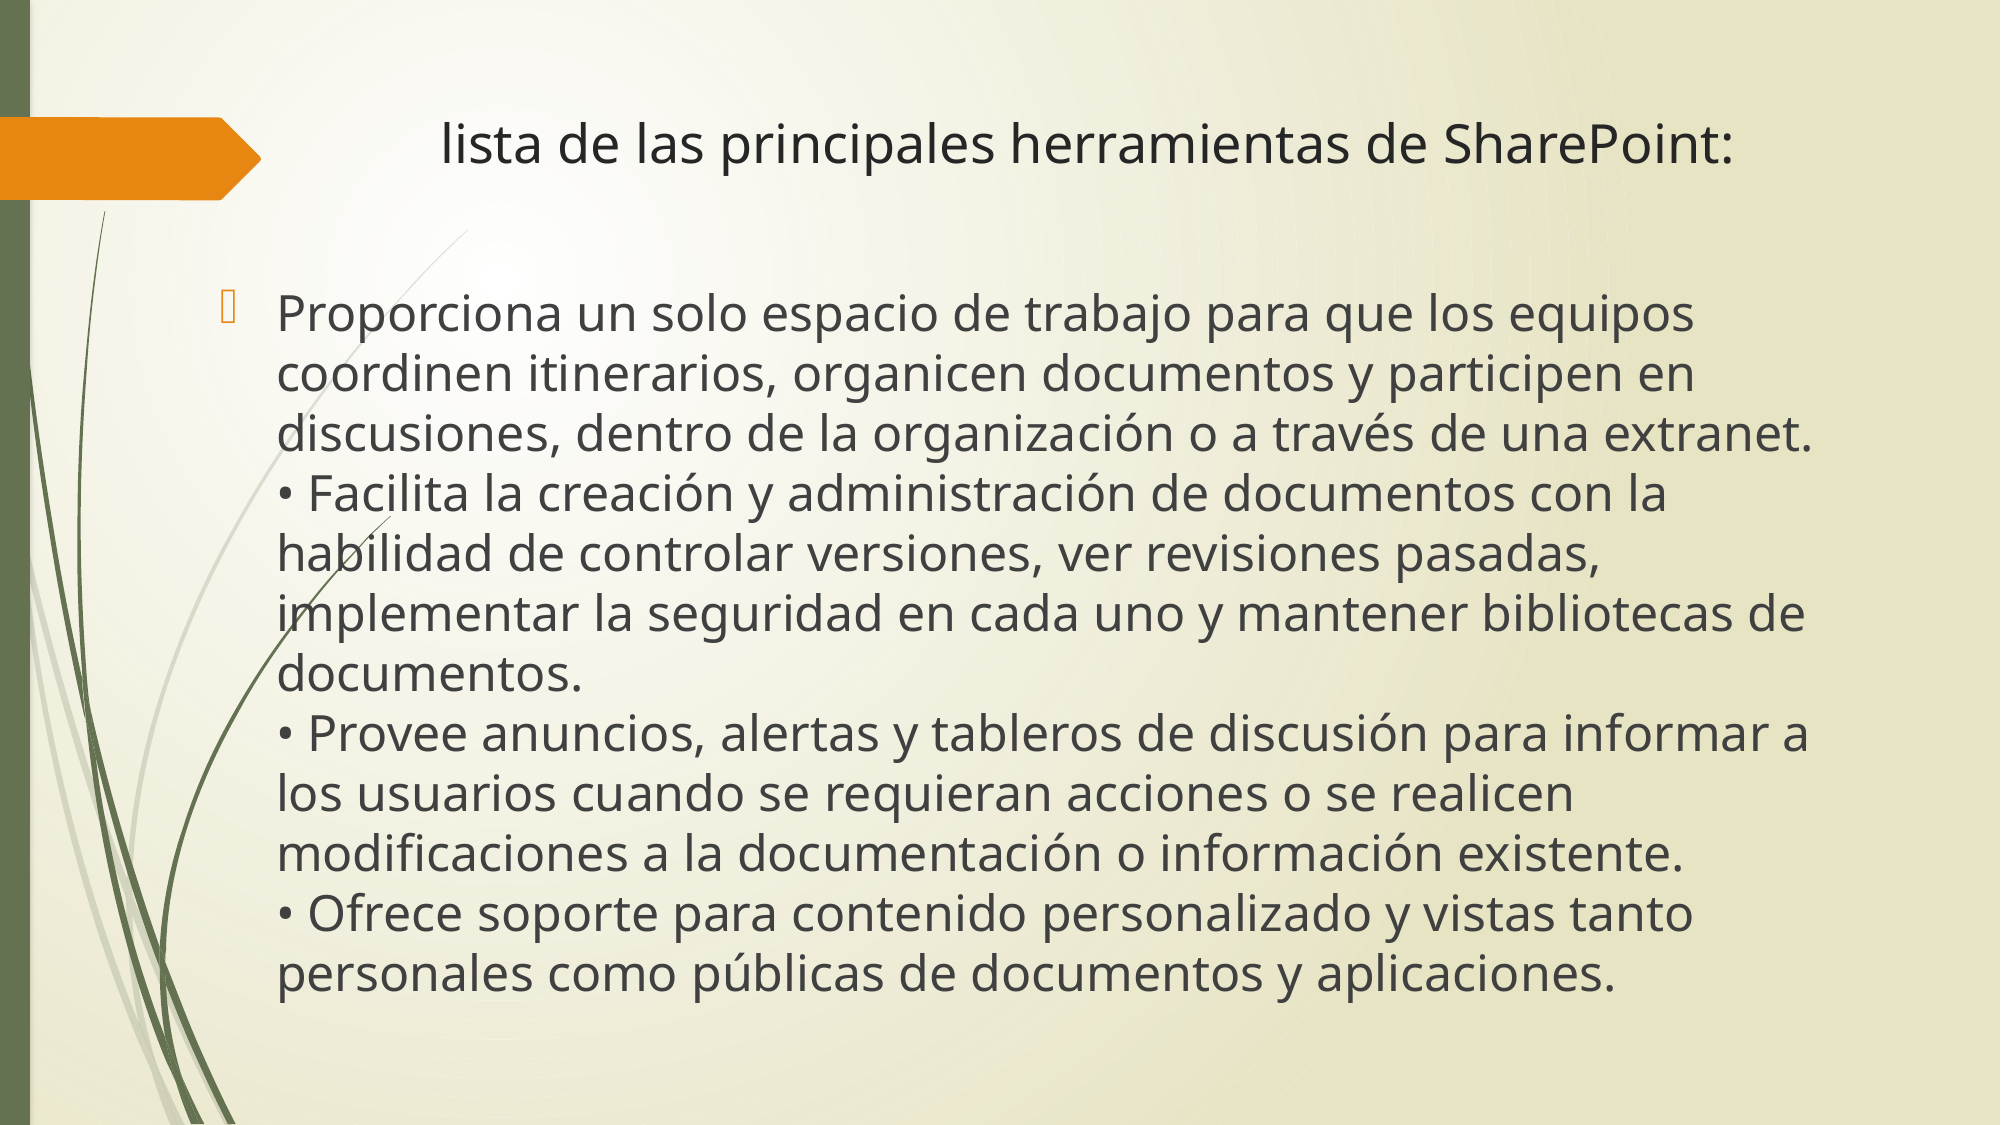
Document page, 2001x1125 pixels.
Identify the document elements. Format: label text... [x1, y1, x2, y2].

list Proporciona un solo espacio de trabajo para que los equipos coordinen itinerarios, organicen documentos y participen en discusiones, dentro de la organización o a través de una extranet. • Facilita la creación y administración de documentos con la habilidad de controlar versiones, ver revisiones pasadas, implementar la seguridad en cada uno y mantener bibliotecas de documentos. • Provee anuncios, alertas y tableros de discusión para informar a los usuarios cuando se requieran acciones o se realicen modificaciones a la documentación o información existente. • Ofrece soporte para contenido personalizado y vistas tanto personales como públicas de documentos y aplicaciones. [204, 273, 1888, 1030]
title lista de las principales herramientas de SharePoint: [425, 102, 1888, 273]
